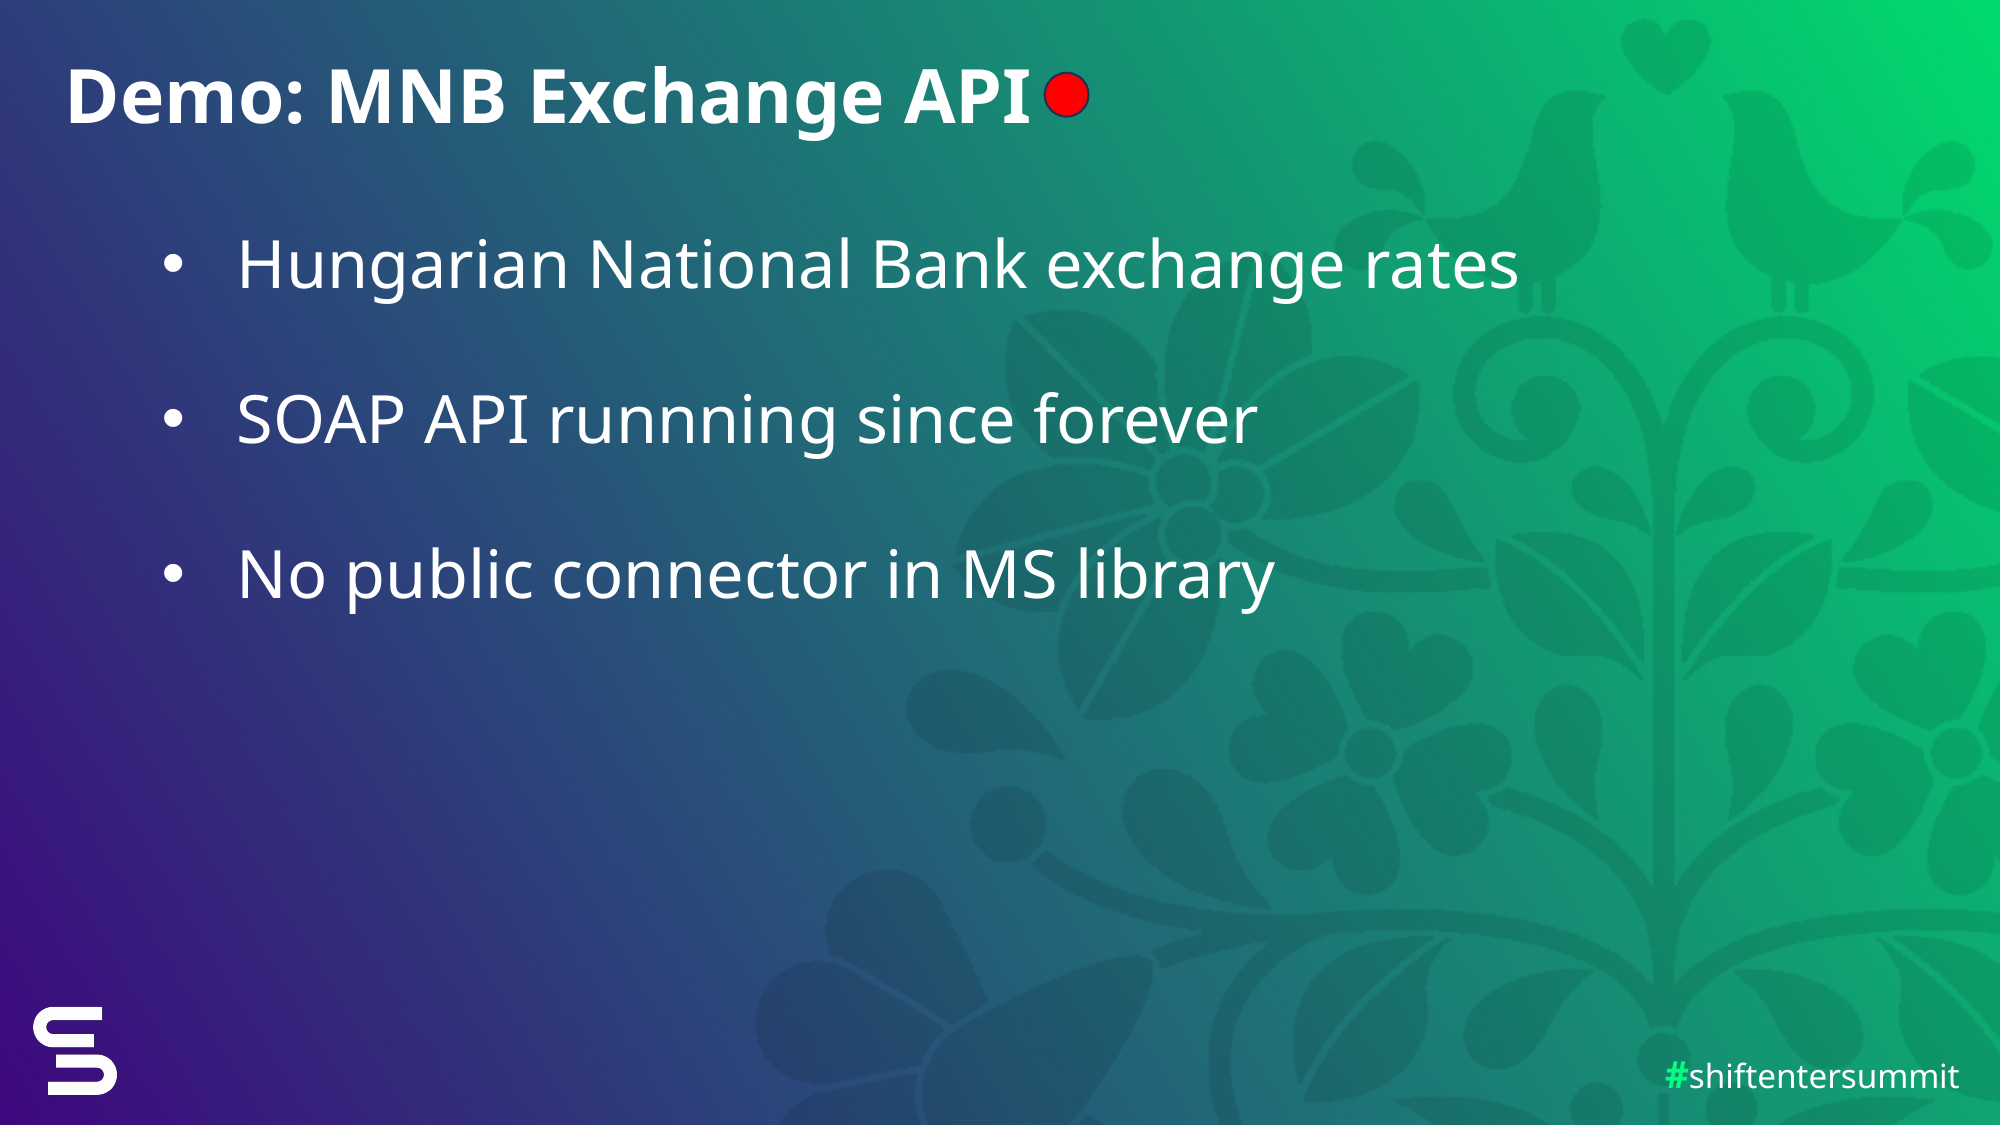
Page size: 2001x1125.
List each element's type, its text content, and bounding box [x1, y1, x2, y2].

text_box [1043, 71, 1090, 118]
picture [0, 0, 2000, 1125]
text_box Demo: MNB Exchange API [50, 41, 1921, 147]
text_box Hungarian National Bank exchange rates SOAP API runnning since forever No public connector in MS library [146, 214, 1921, 620]
